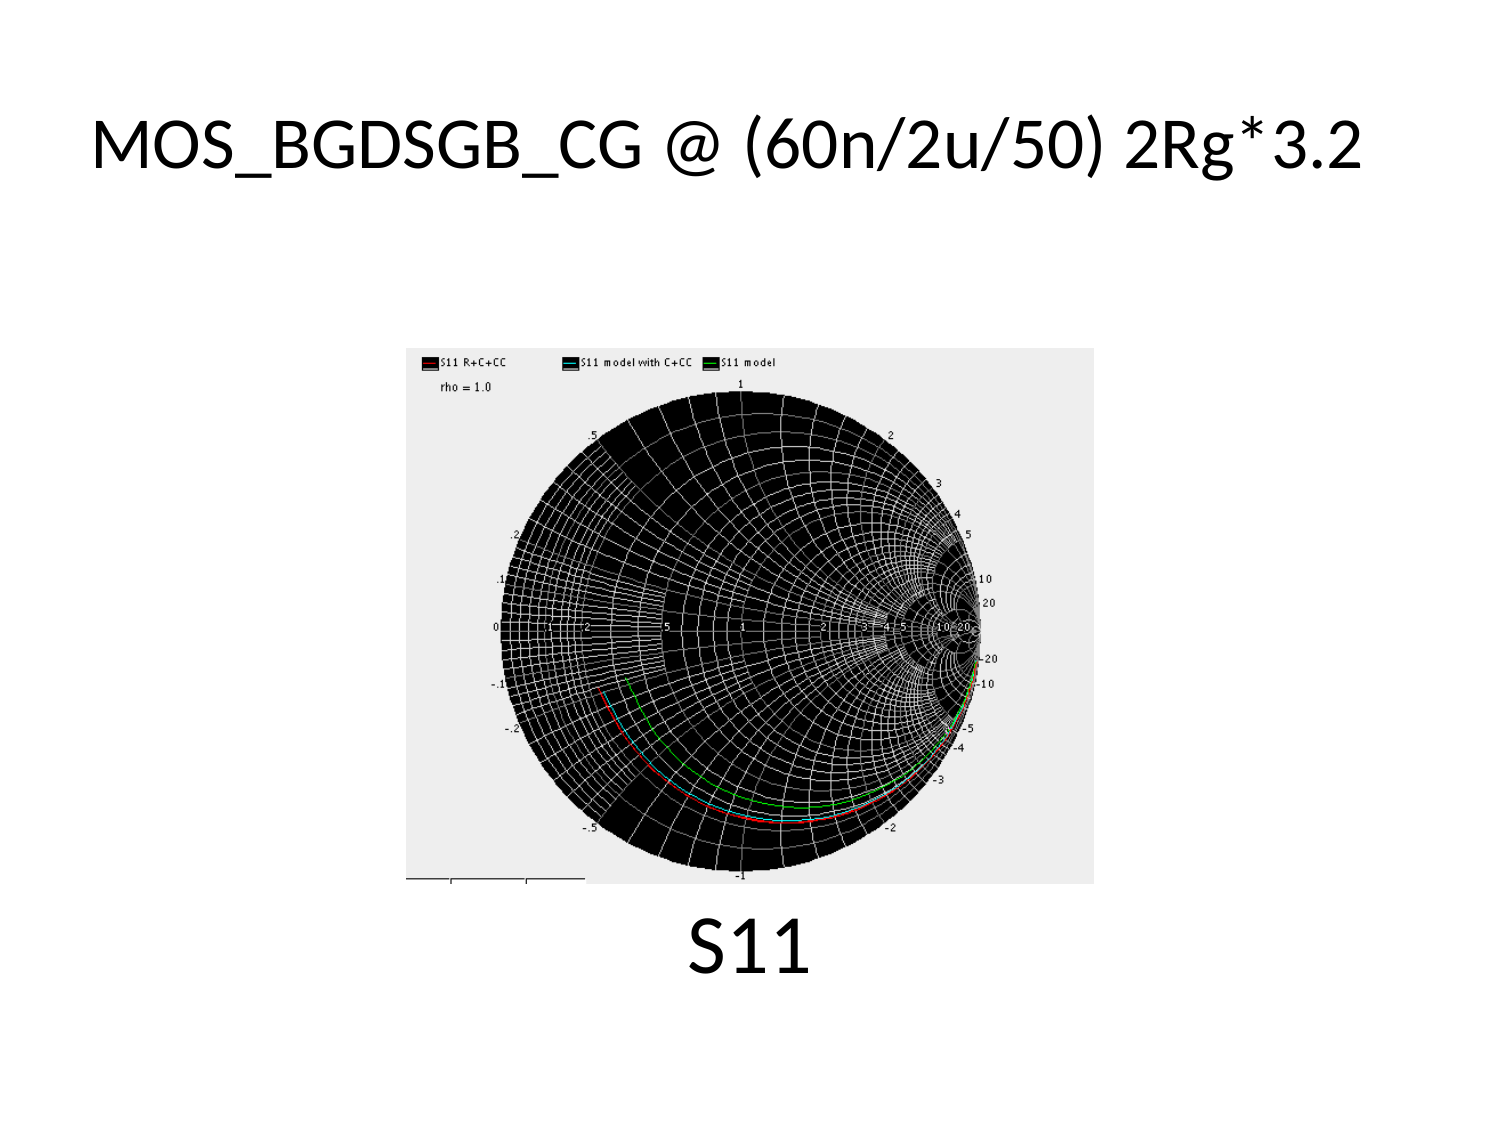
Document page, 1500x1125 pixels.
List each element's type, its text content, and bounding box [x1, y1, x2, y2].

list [406, 348, 1094, 885]
title MOS_BGDSGB_CG @ (60n/2u/50) 2Rg*3.2 [75, 45, 1425, 233]
text_box S11 [676, 893, 824, 997]
